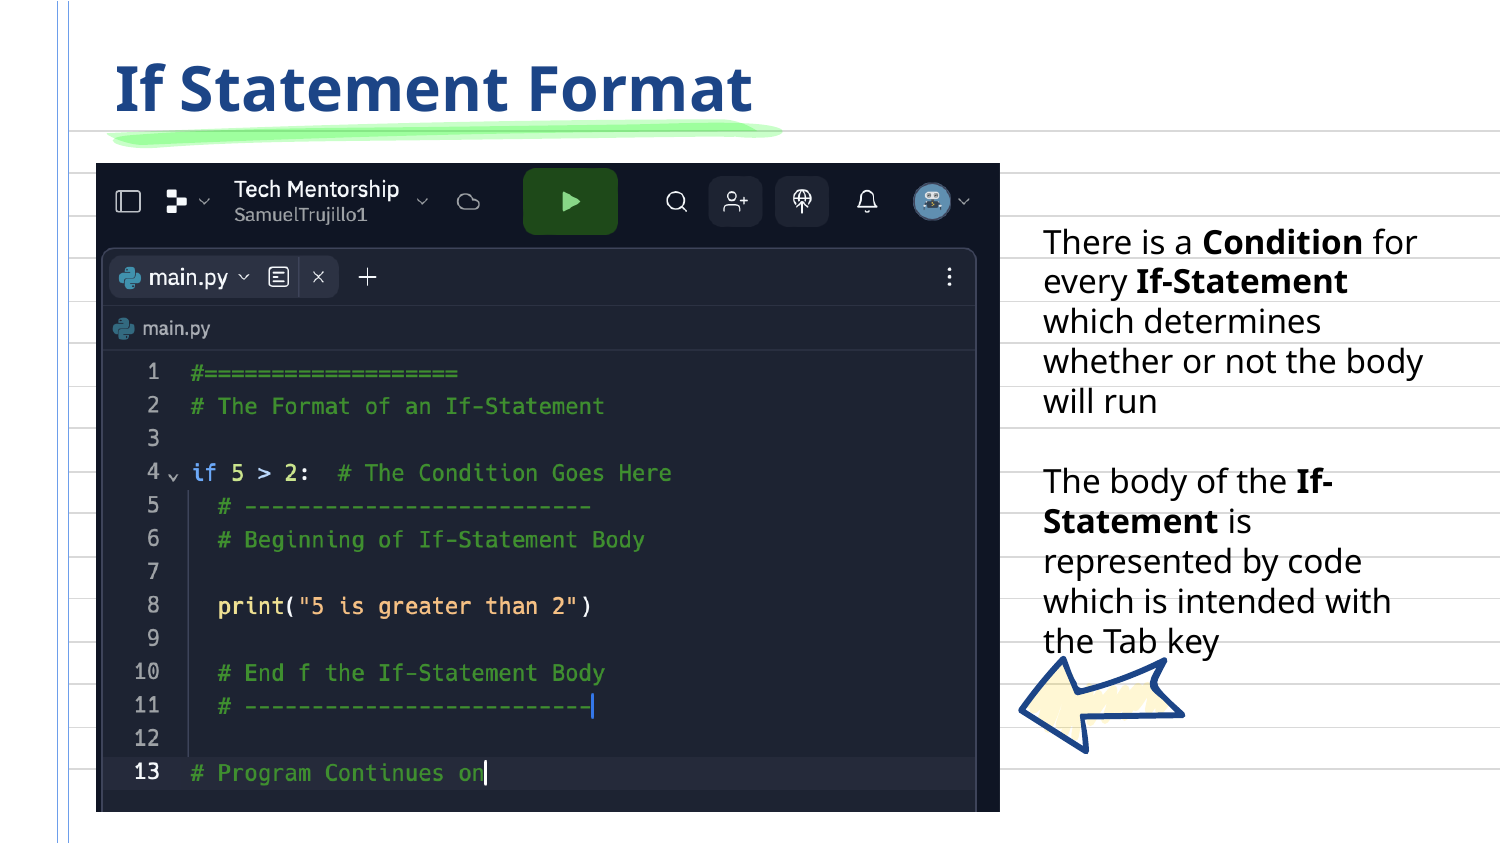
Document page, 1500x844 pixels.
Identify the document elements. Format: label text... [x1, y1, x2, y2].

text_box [1042, 626, 1170, 776]
title If Statement Format [72, 48, 798, 133]
picture [96, 163, 1000, 813]
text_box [96, 119, 785, 149]
subtitle There is a Condition for every If-Statement which determines whether or not the body will run The body of the If-Statement is represented by code which is intended with the Tab key [1028, 205, 1460, 638]
